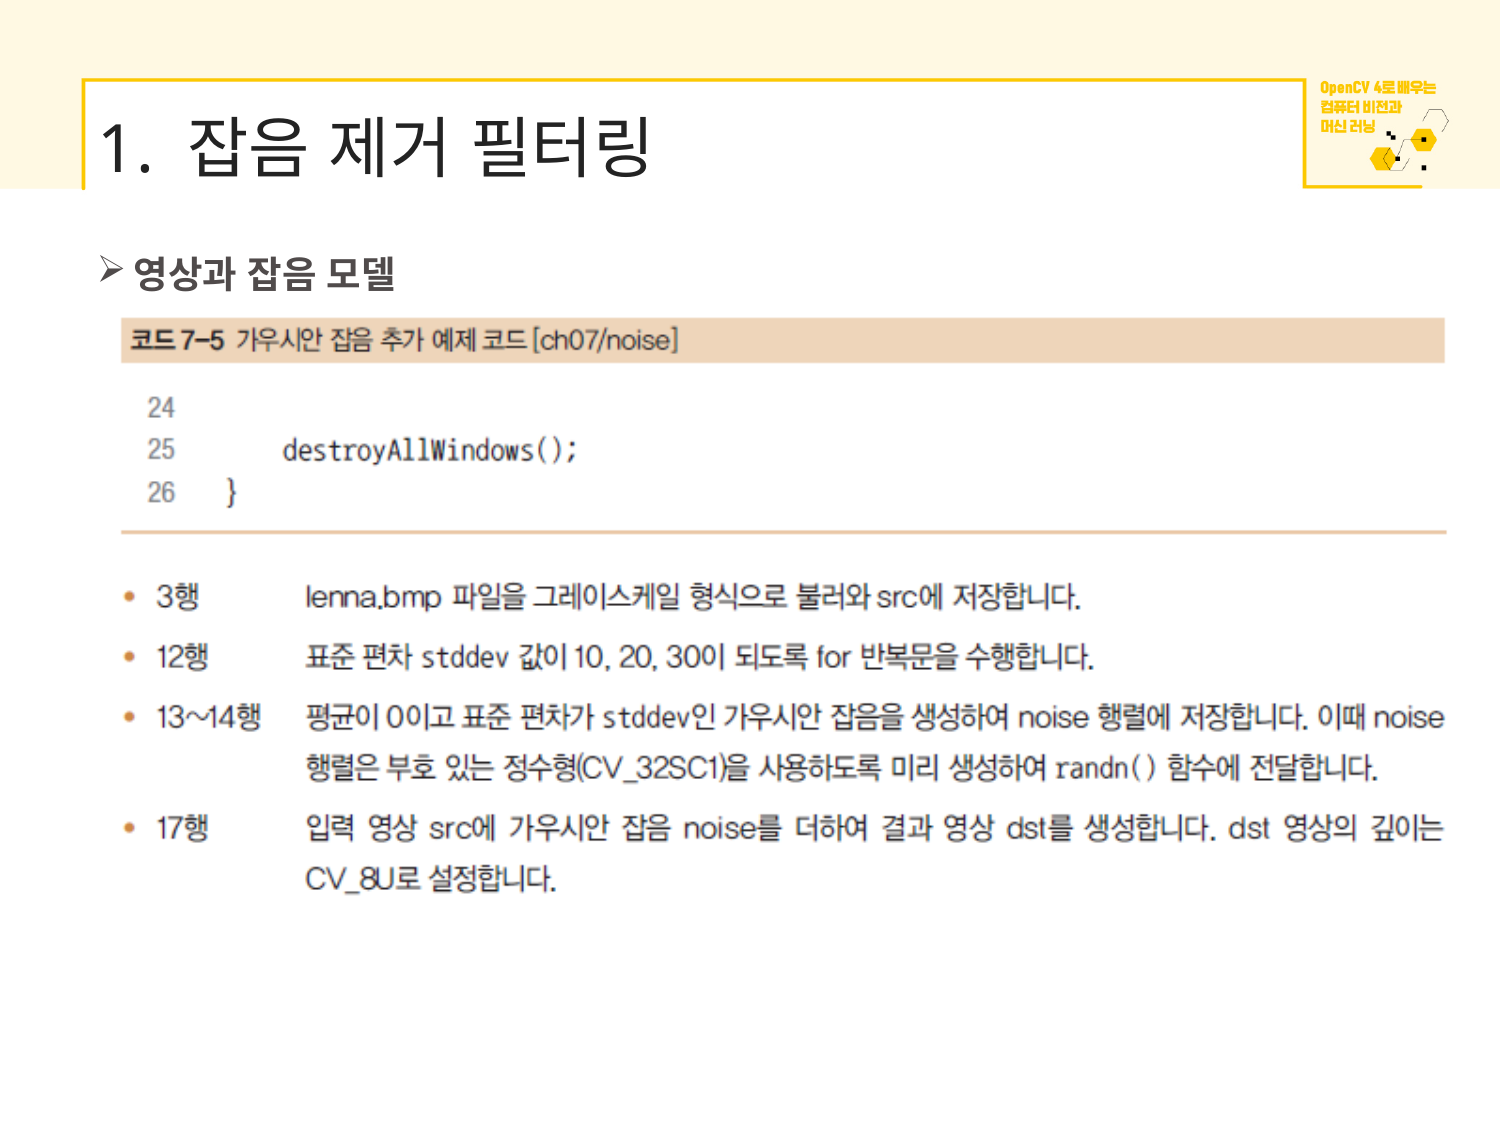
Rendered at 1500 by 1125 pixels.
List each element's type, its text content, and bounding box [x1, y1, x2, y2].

list 영상과 잡음 모델 [81, 239, 1412, 1054]
title 1. 잡음 제거 필터링 [82, 61, 1413, 193]
picture [0, 0, 1500, 1125]
